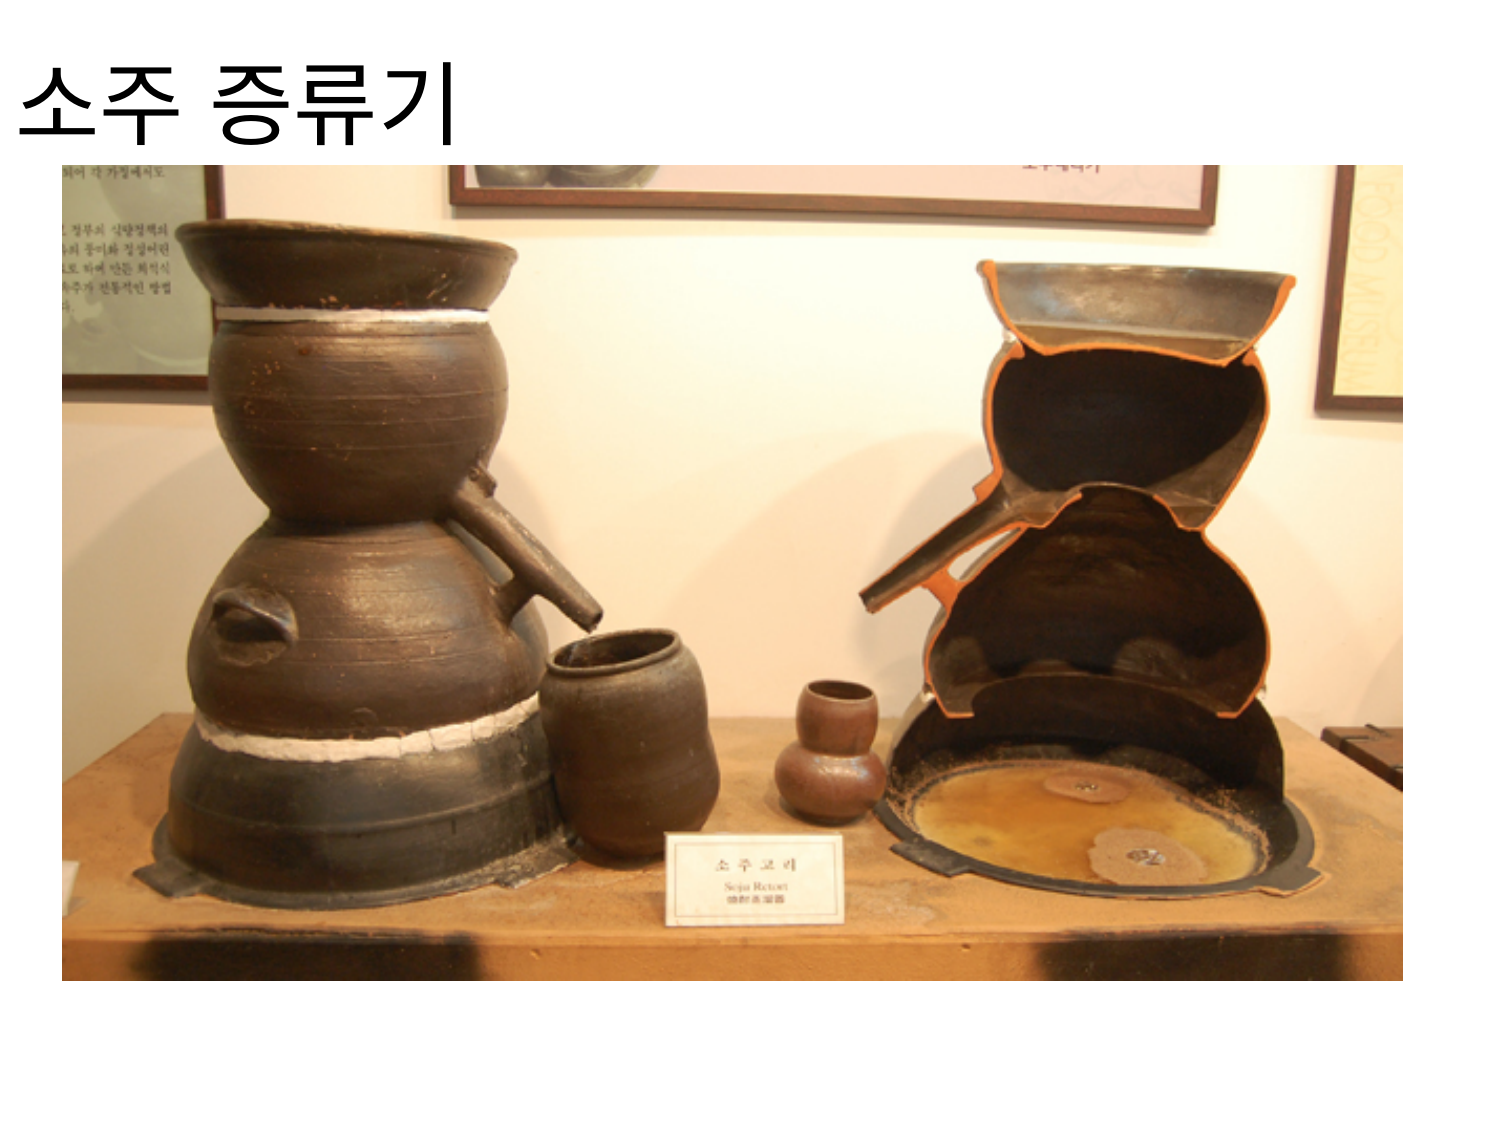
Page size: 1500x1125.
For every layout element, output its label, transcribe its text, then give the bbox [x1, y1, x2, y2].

picture [62, 165, 1403, 981]
title 소주 증류기 [0, 0, 1294, 218]
